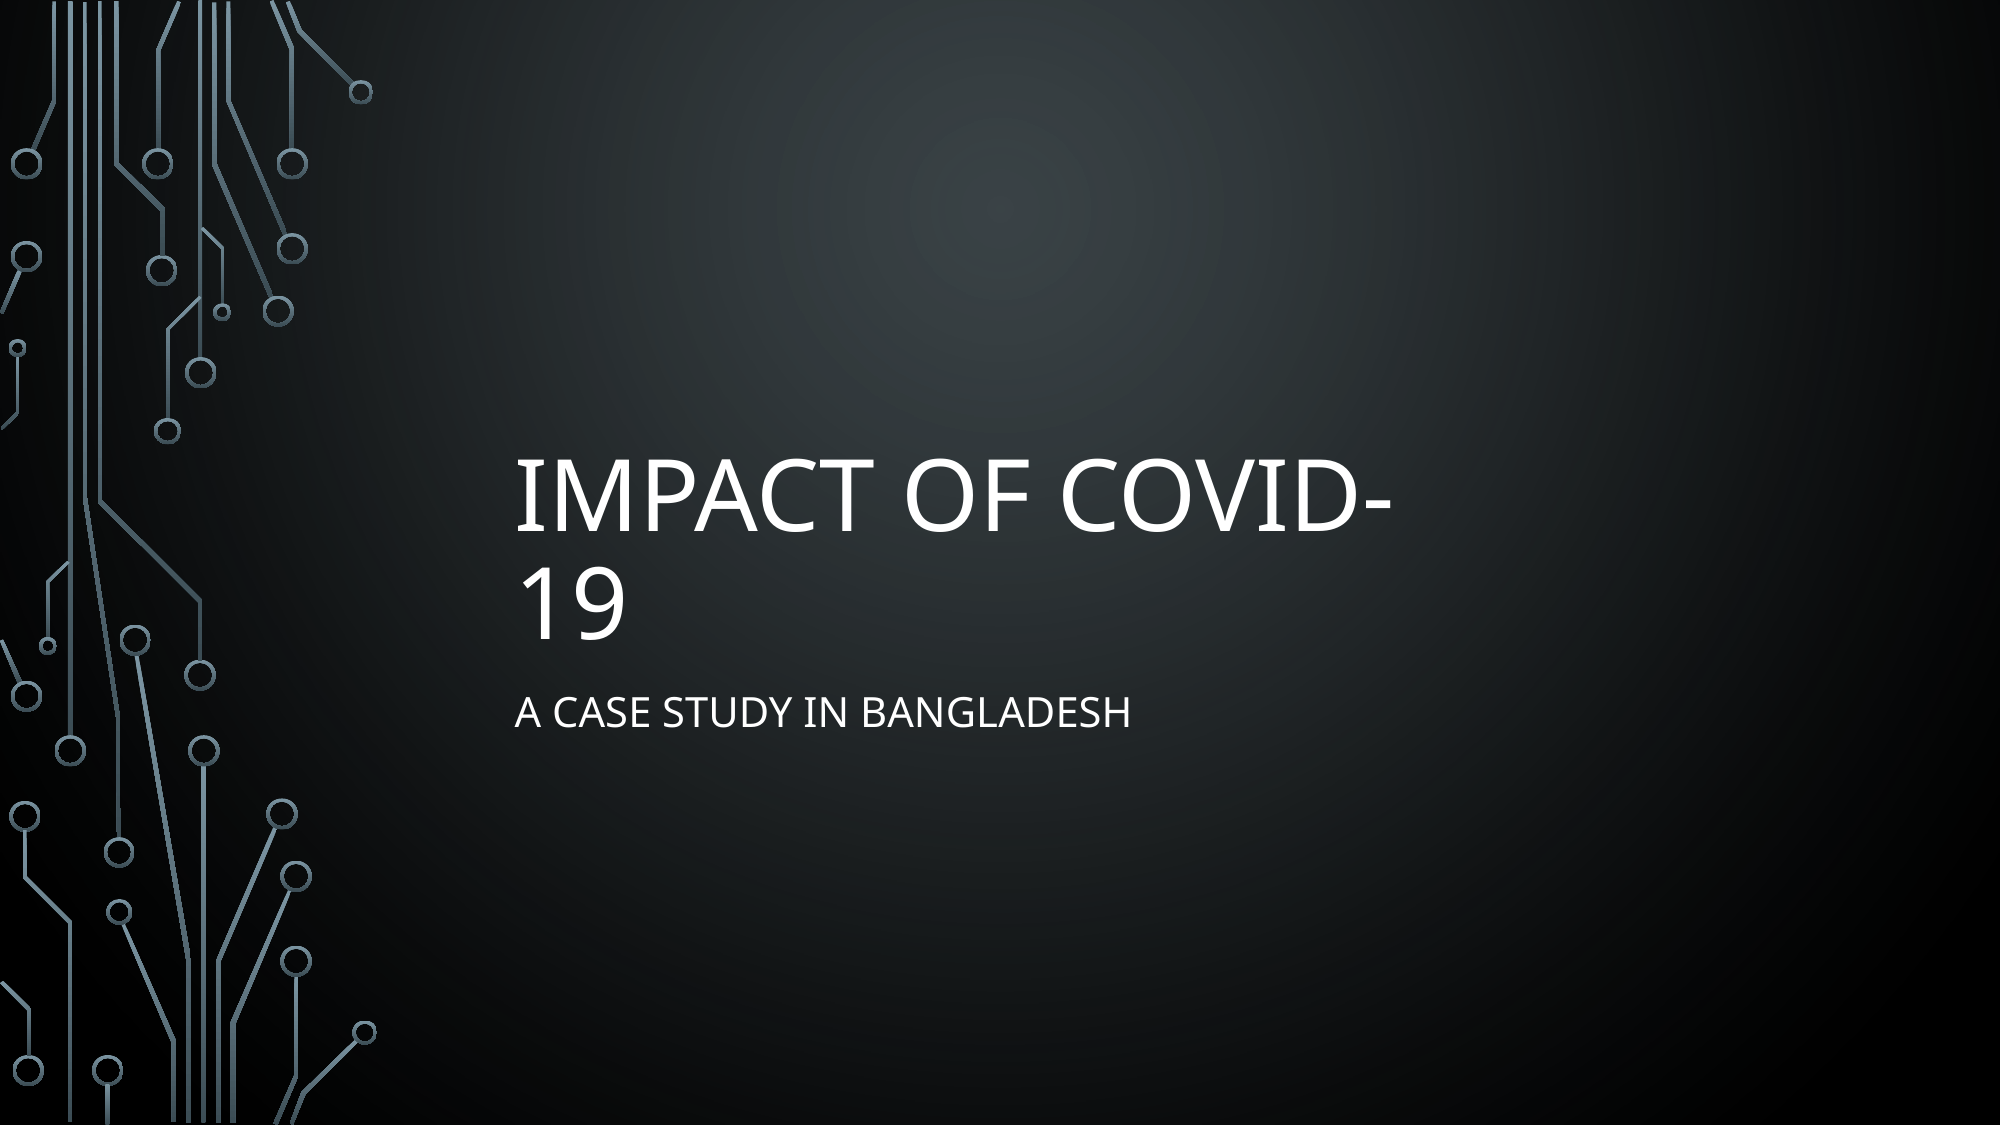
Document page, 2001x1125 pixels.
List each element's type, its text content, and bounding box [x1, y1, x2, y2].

subtitle A case study in bangladesh [499, 668, 1502, 781]
title Impact of covid-19 [499, 335, 1502, 668]
